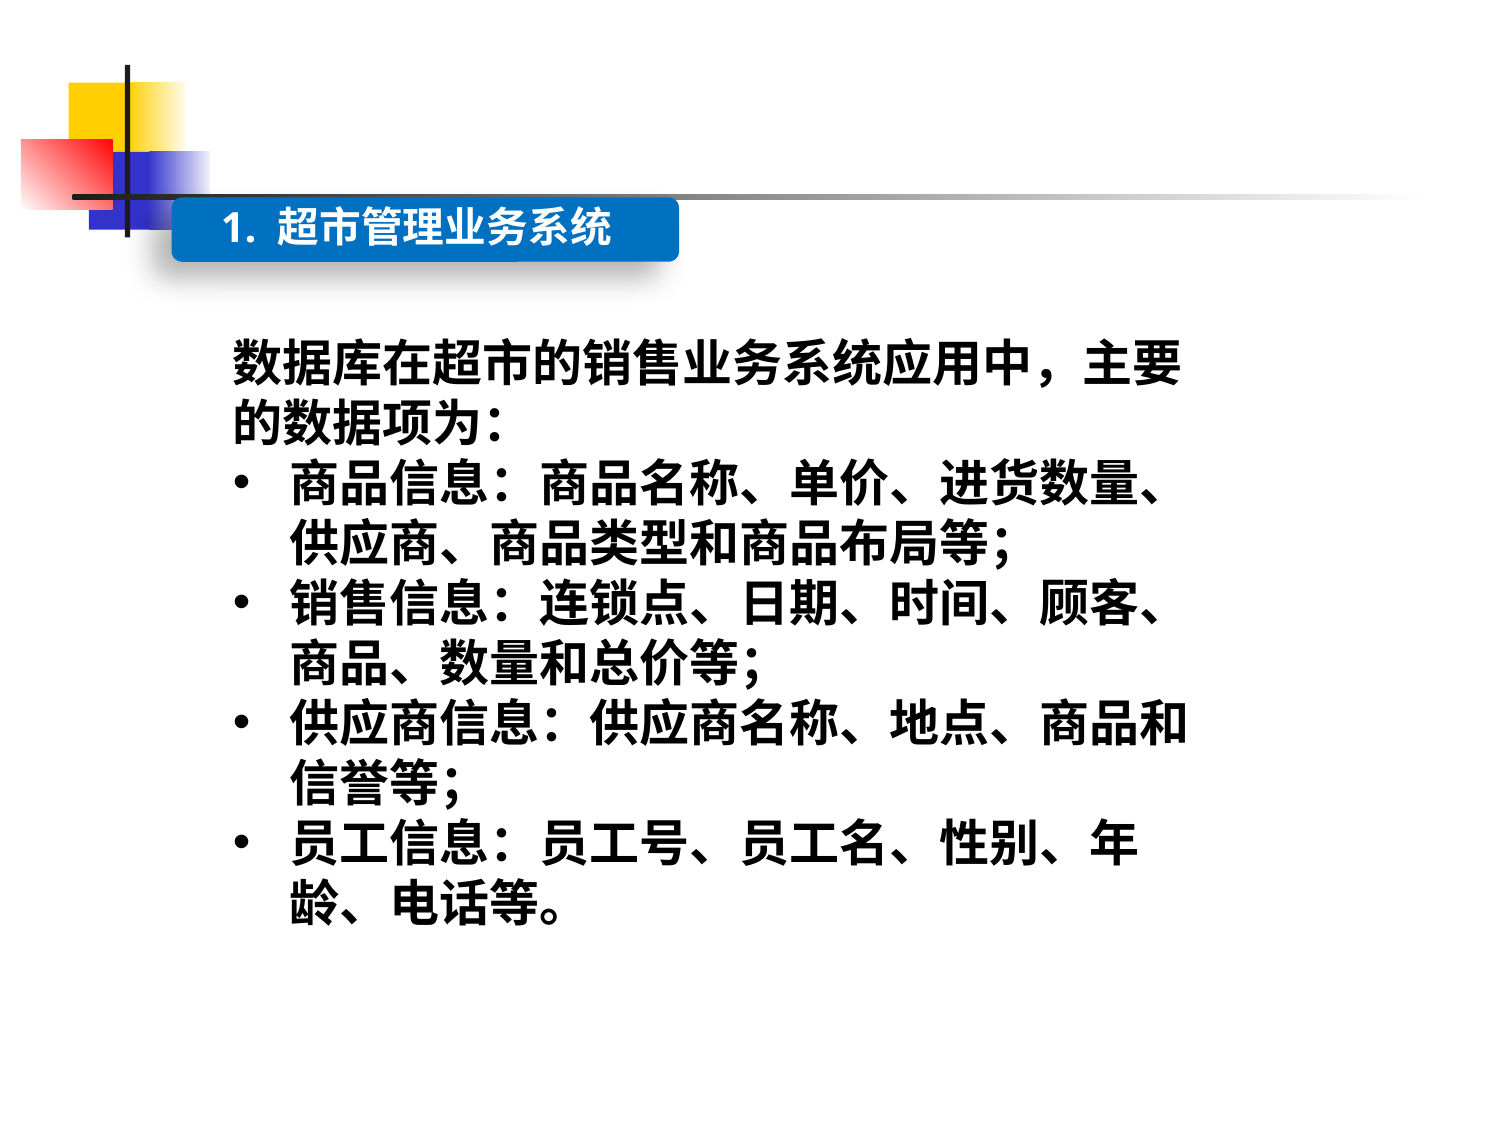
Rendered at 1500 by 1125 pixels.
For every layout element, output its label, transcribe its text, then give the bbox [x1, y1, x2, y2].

text_box 数据库在超市的销售业务系统应用中，主要的数据项为： 商品信息：商品名称、单价、进货数量、供应商、商品类型和商品布局等； 销售信息：连锁点、日期、时间、顾客、商品、数量和总价等； 供应商信息：供应商名称、地点、商品和信誉等； 员工信息：员工号、员工名、性别、年龄、电话等。 [218, 324, 1236, 939]
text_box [153, 191, 680, 313]
